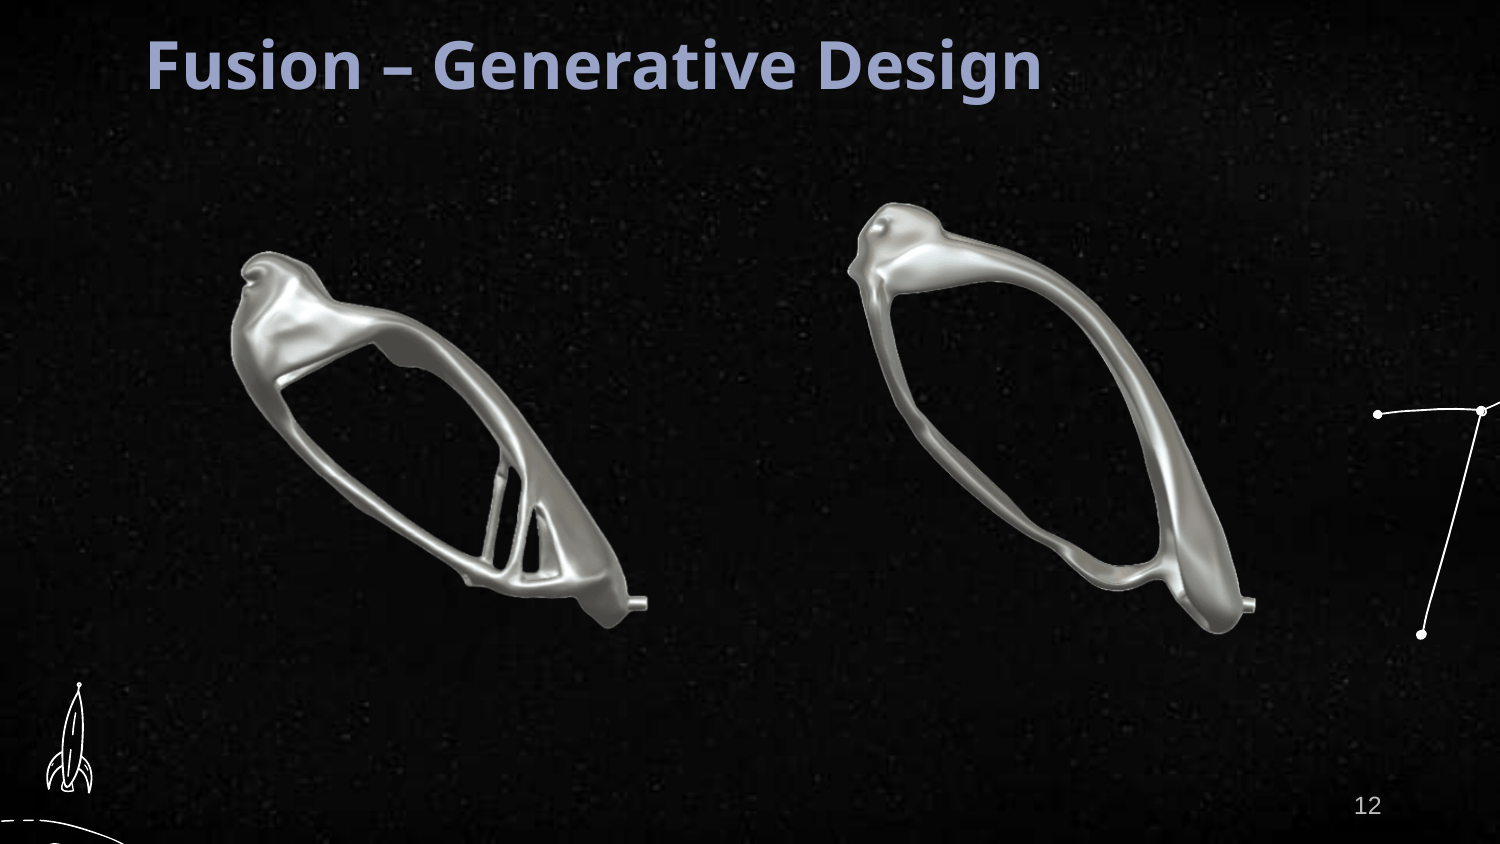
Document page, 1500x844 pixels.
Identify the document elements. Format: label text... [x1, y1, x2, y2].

picture [0, 0, 1500, 844]
title Fusion – Generative Design [0, 19, 1289, 107]
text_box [1409, 224, 1500, 638]
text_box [0, 681, 244, 844]
slide_number 12 [1059, 782, 1397, 828]
